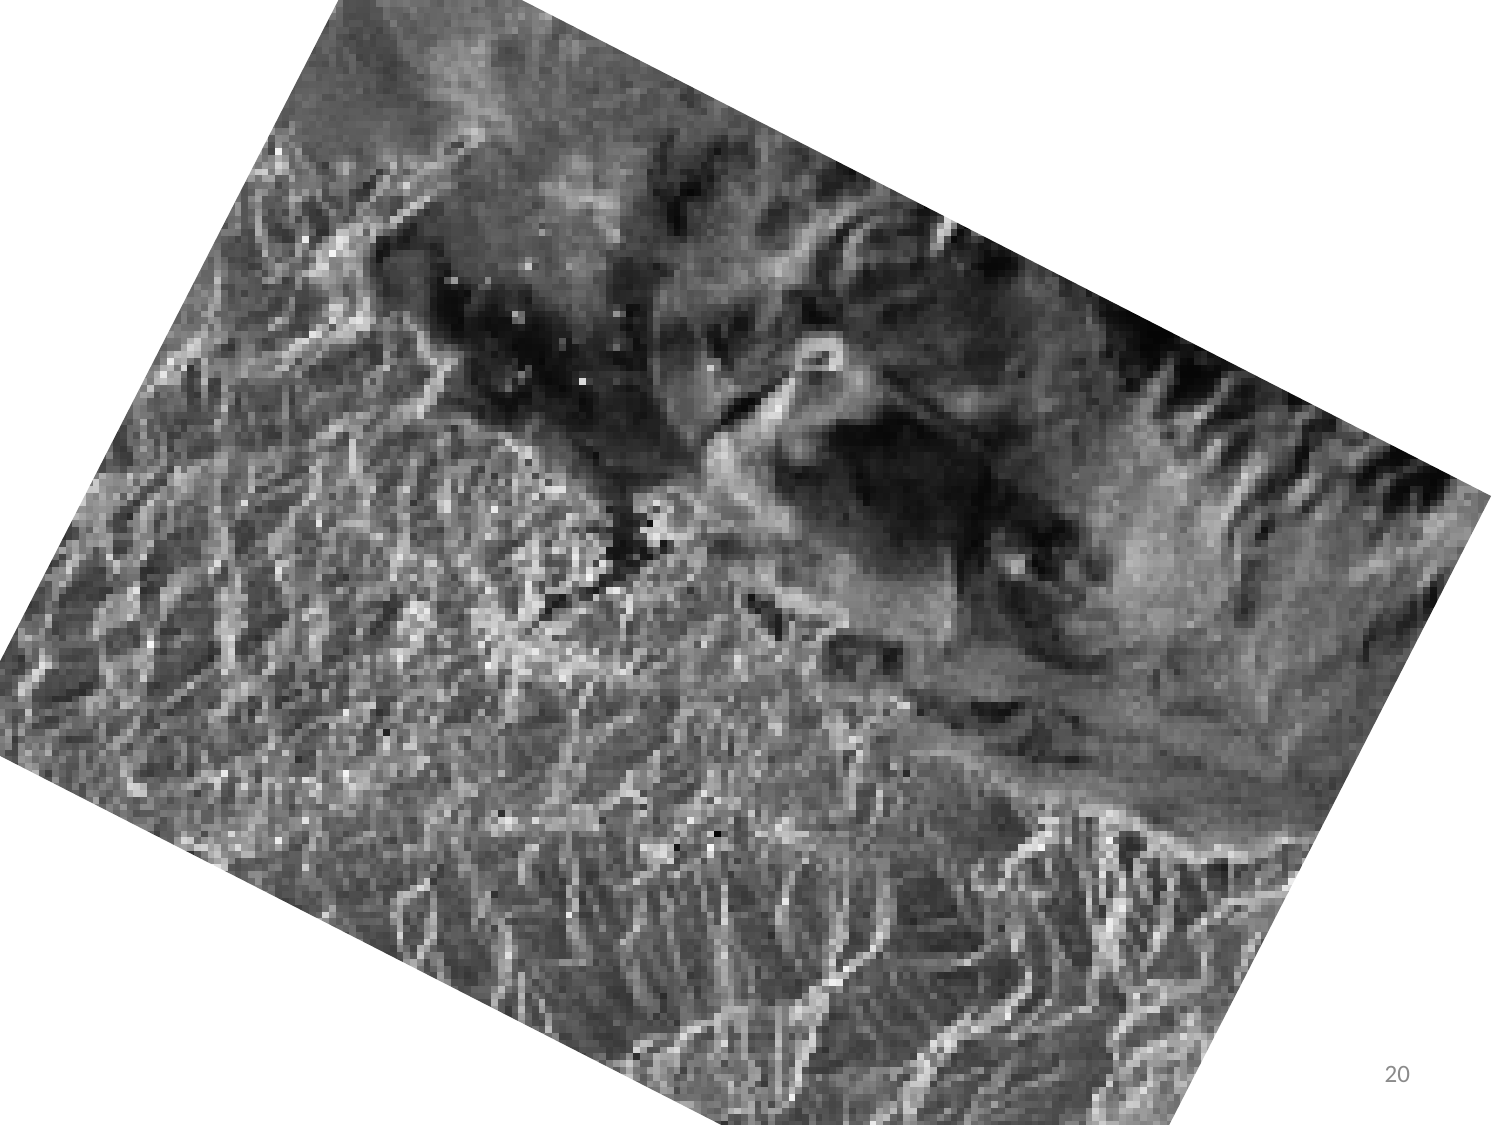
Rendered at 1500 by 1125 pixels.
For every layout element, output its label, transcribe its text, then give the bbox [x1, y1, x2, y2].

slide_number 20 [1074, 1042, 1425, 1103]
picture [0, 0, 1492, 1125]
